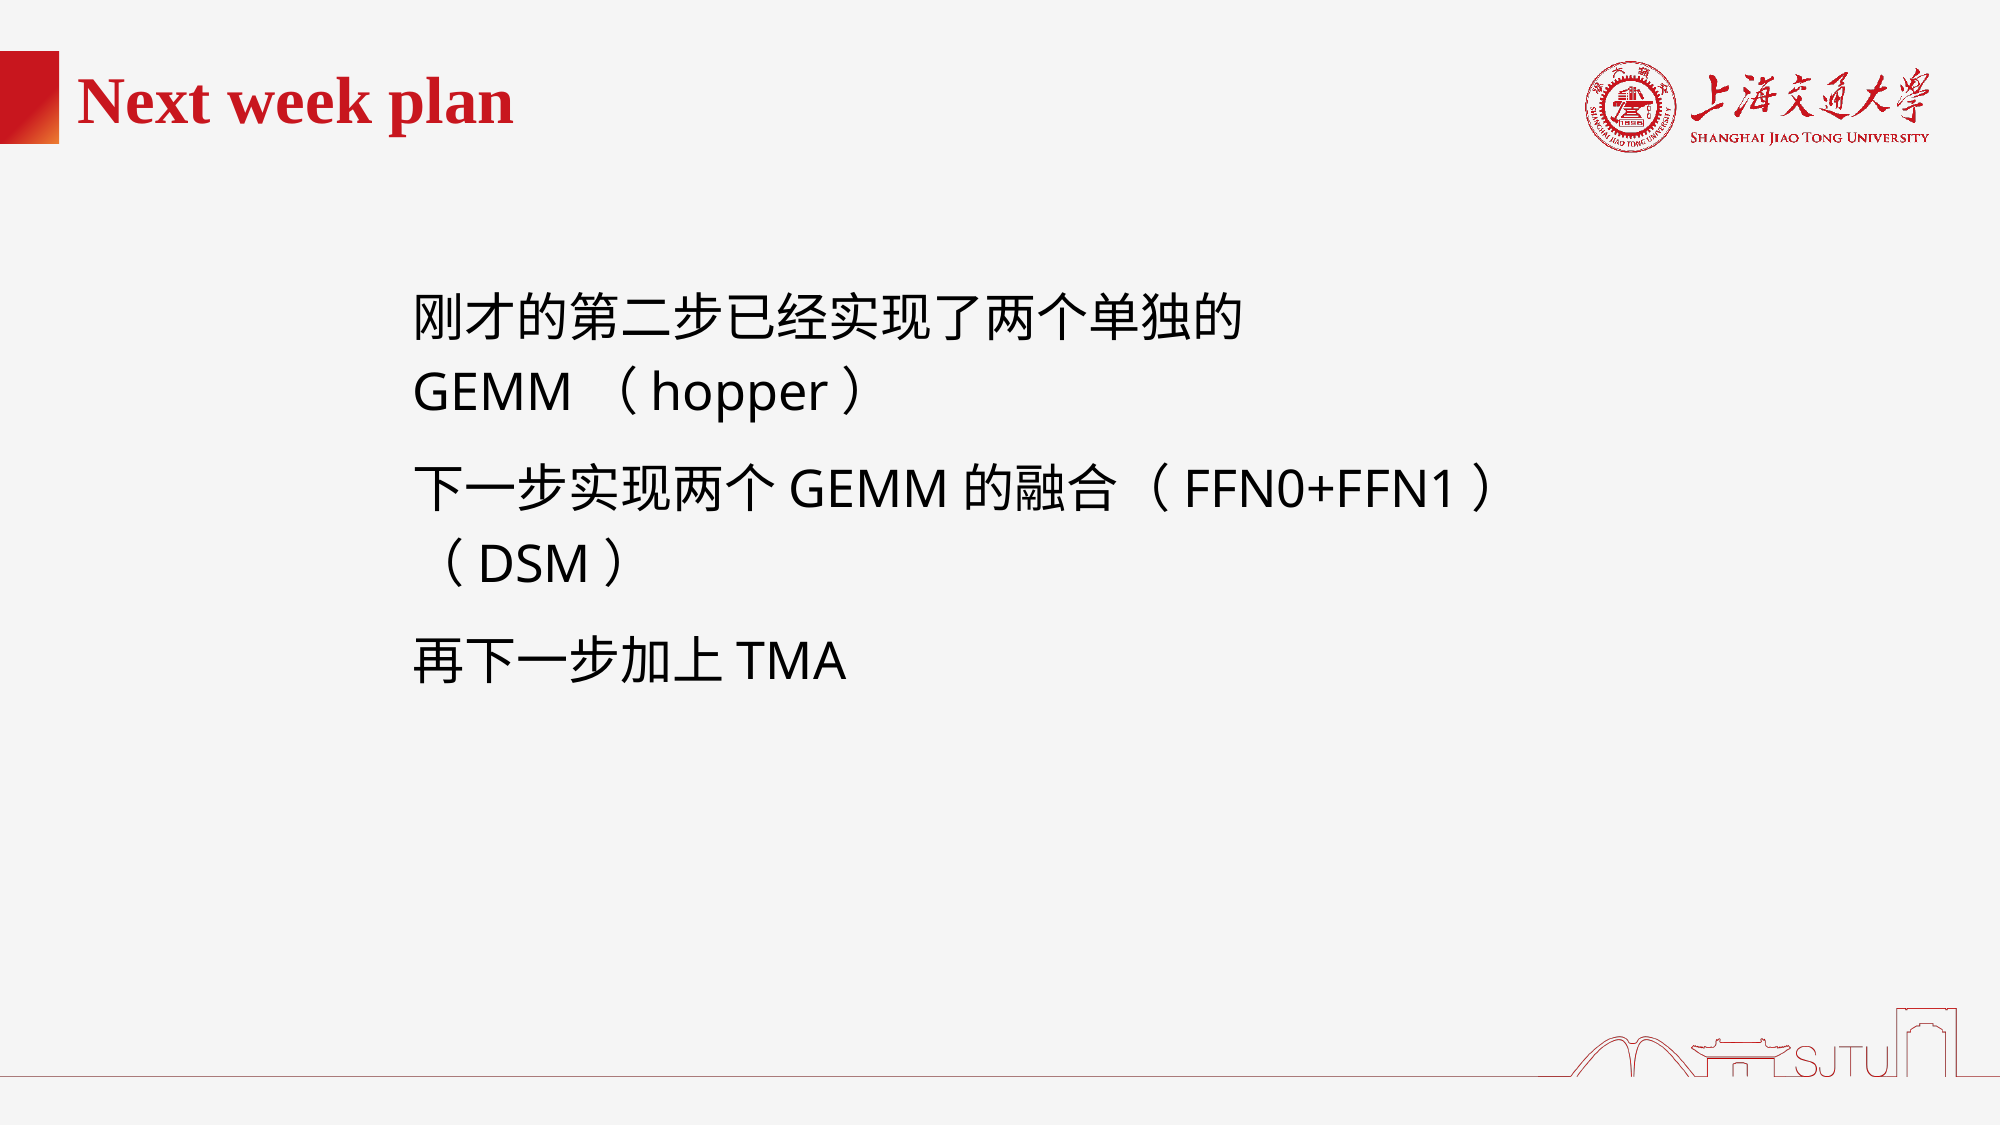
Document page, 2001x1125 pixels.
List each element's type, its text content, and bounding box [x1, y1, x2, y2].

list 刚才的第二步已经实现了两个单独的GEMM（hopper） 下一步实现两个GEMM的融合（FFN0+FFN1）（DSM） 再下一步加上TMA [397, 264, 1603, 911]
title Next week plan [62, 43, 1530, 152]
picture [1567, 43, 1946, 168]
picture [0, 1008, 2000, 1077]
